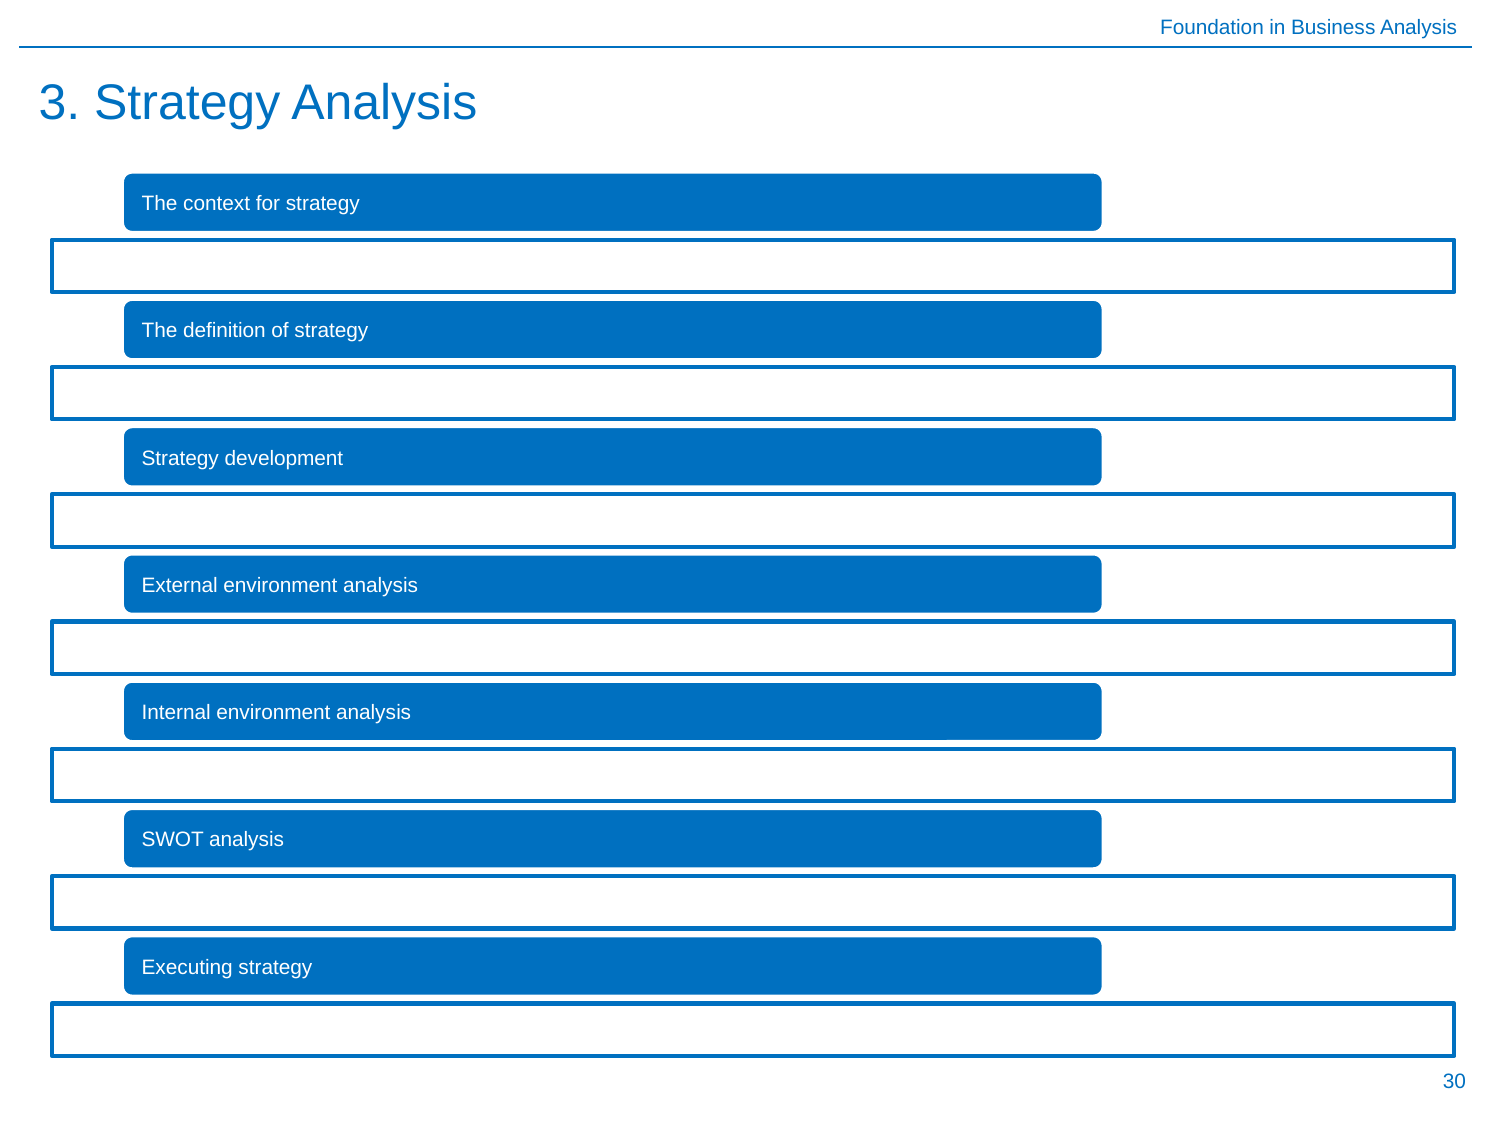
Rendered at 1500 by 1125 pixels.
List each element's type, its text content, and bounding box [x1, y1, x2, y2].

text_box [51, 164, 1455, 1057]
title 3. Strategy Analysis [23, 58, 1465, 141]
text_box [271, 0, 1500, 86]
